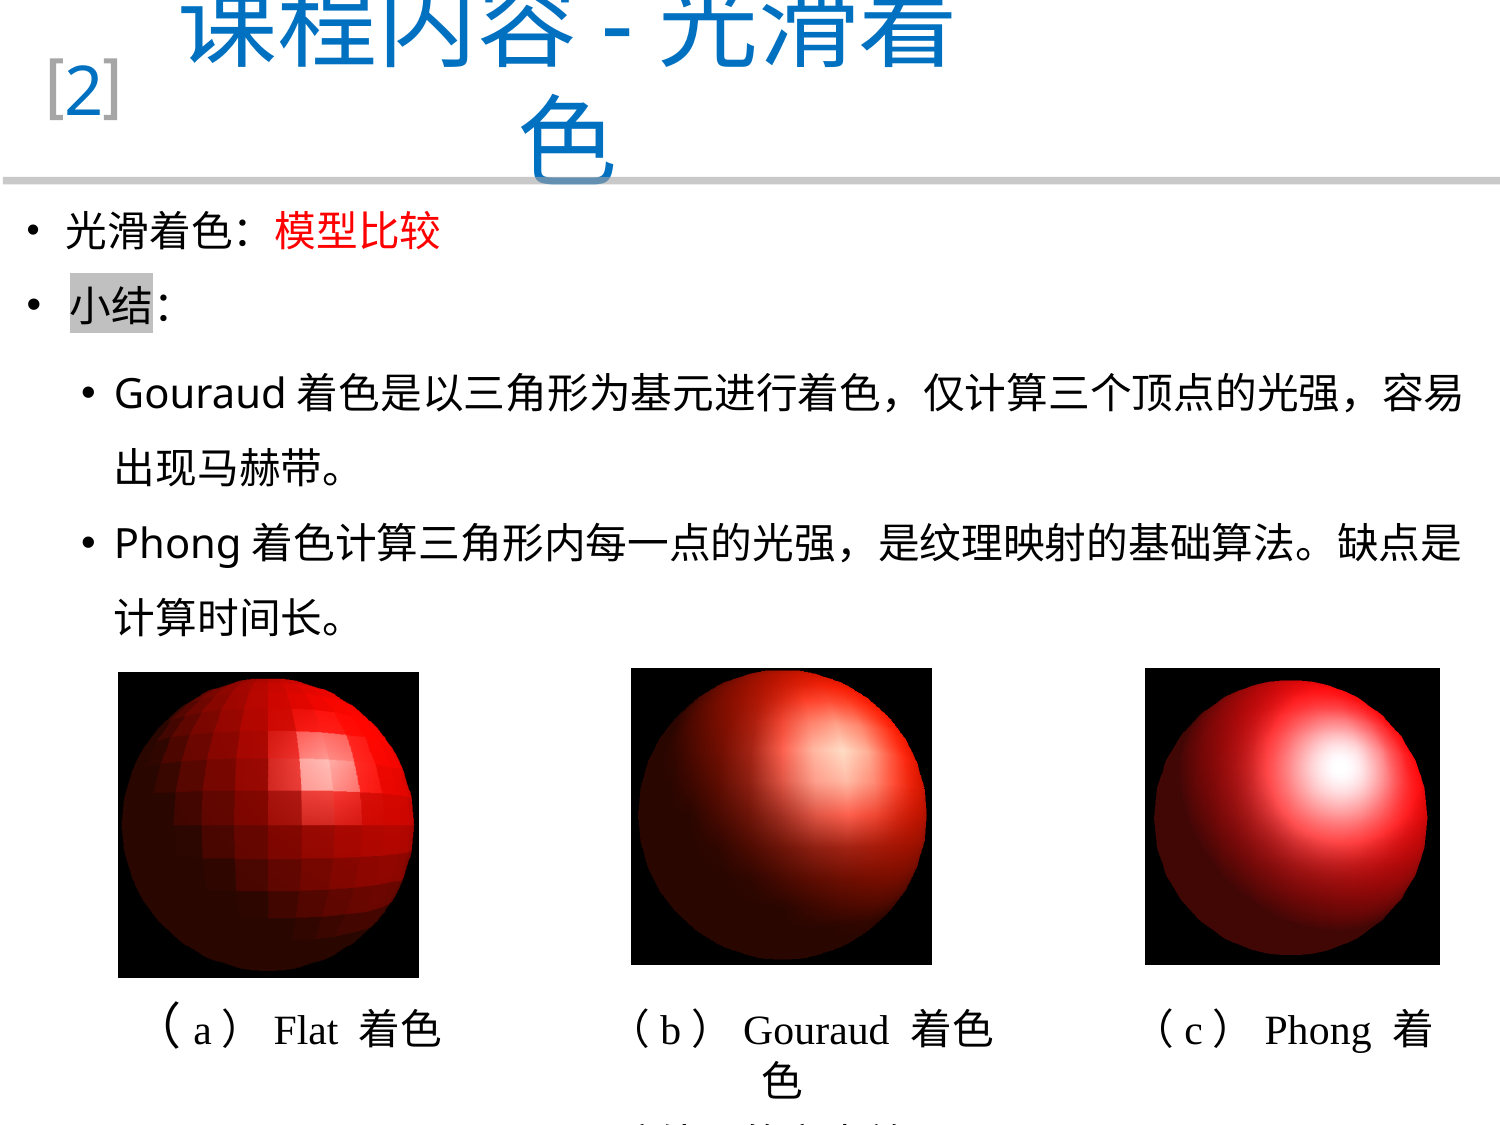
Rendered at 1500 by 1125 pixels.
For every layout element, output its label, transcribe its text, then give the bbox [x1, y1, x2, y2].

picture [118, 671, 419, 979]
text_box 2 [49, 41, 117, 137]
text_box 课程内容-光滑着色 [117, 0, 1019, 175]
text_box （a）Flat 着色 （b）Gouraud 着色 （c）Phong 着色 明暗处理的高光效果图 [105, 987, 1460, 1125]
text_box [49, 58, 63, 121]
text_box [103, 58, 117, 121]
text_box [1, 175, 1500, 186]
picture [631, 668, 933, 965]
picture [1144, 668, 1441, 965]
list 光滑着色：模型比较 小结： Gouraud着色是以三角形为基元进行着色，仅计算三个顶点的光强，容易出现马赫带。 Phong着色计算三角形内每一点的光强，是纹理映射的基础算法。缺点是计算时间长。 [11, 184, 1500, 892]
